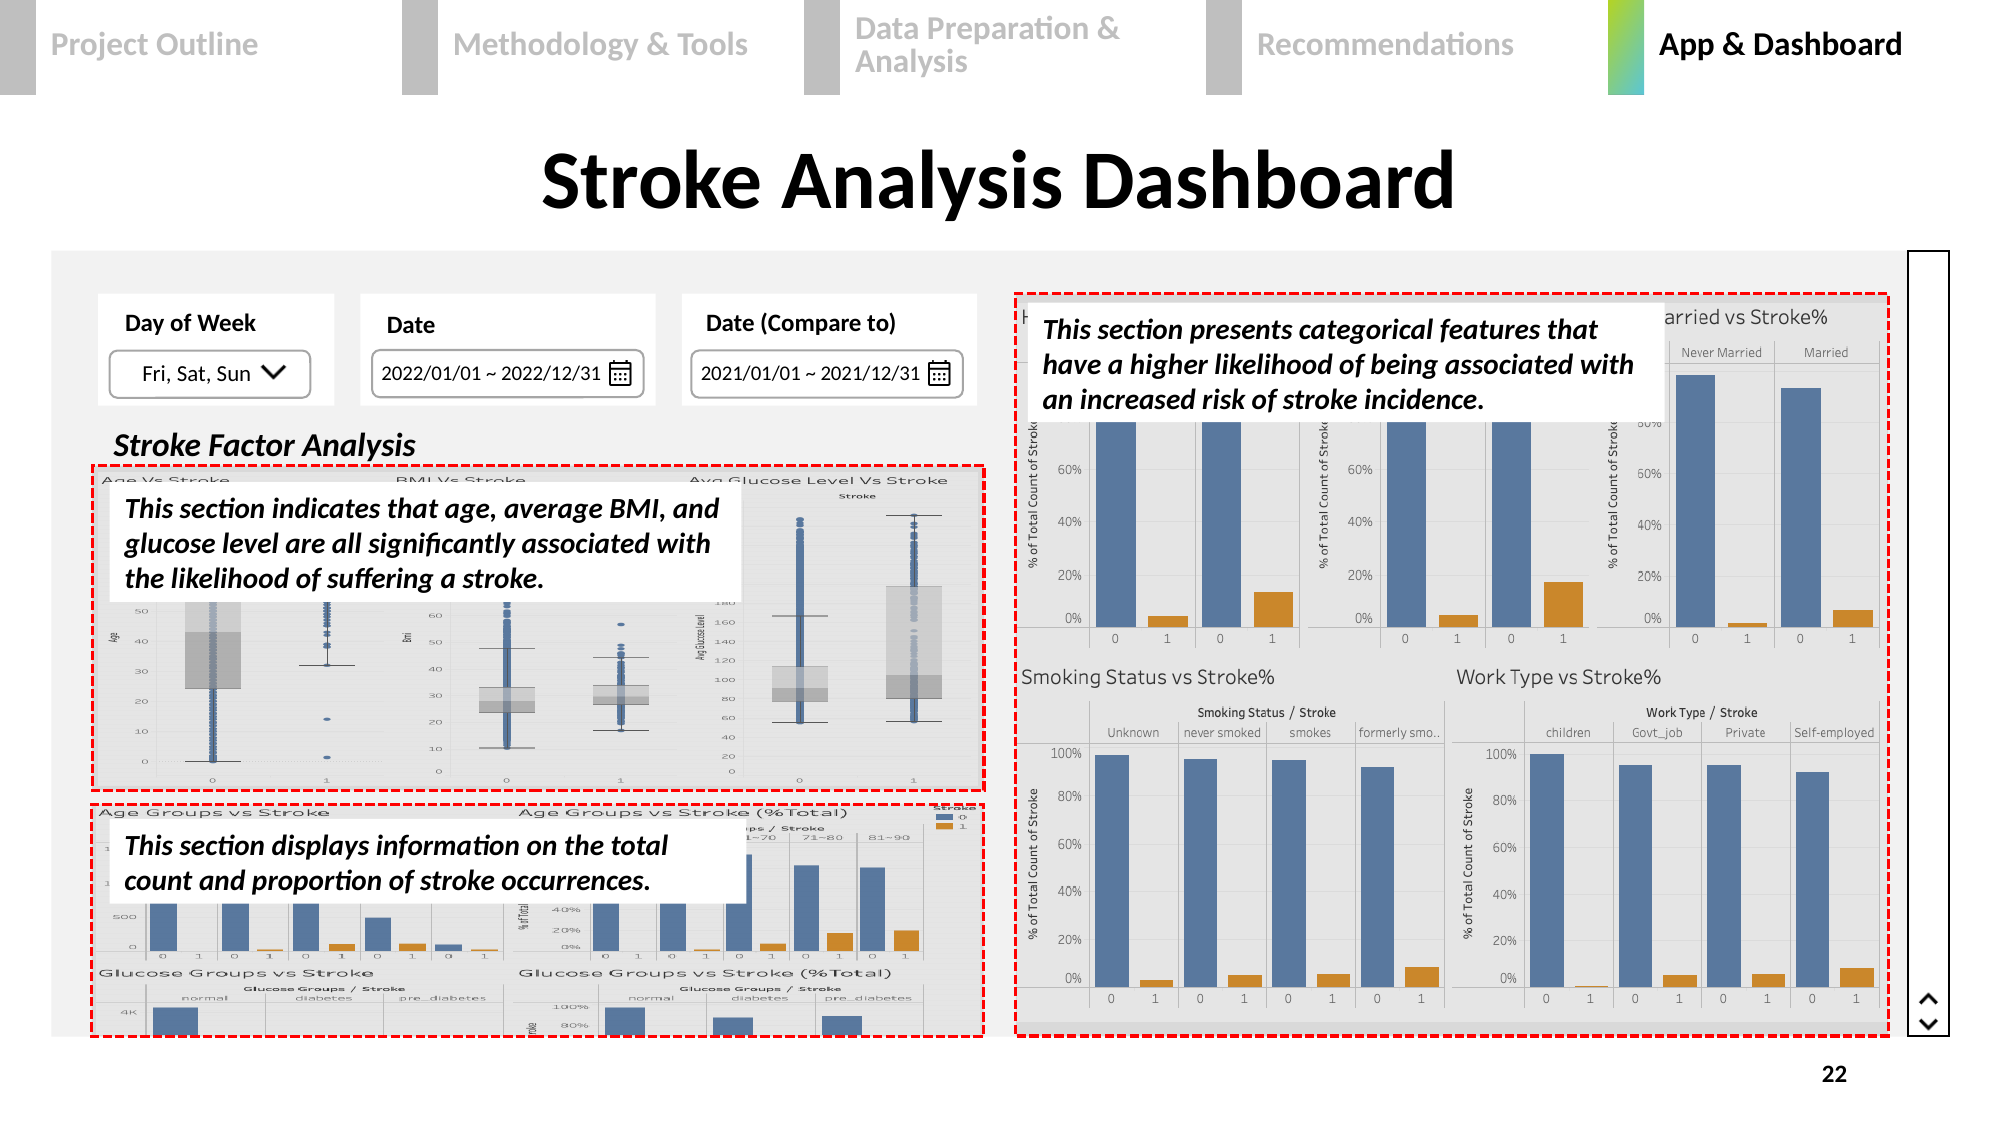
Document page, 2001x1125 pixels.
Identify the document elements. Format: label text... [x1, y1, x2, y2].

table_header [0, 0, 36, 95]
picture [248, 347, 299, 398]
table_header App & Dashboard [1644, 0, 2000, 95]
picture [1903, 986, 1954, 1037]
table_header [402, 0, 438, 95]
text_box [91, 803, 985, 1037]
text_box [681, 293, 978, 406]
title Stroke Analysis Dashboard [137, 127, 1863, 234]
text_box [91, 465, 985, 791]
table_header Methodology & Tools [438, 0, 804, 95]
slide_number 21 [1412, 1042, 1863, 1103]
picture [1017, 303, 1887, 1022]
text_box [50, 250, 1949, 1038]
picture [96, 804, 981, 1035]
picture [924, 357, 954, 388]
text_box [360, 293, 656, 406]
text_box [1015, 293, 1889, 1037]
table_header Project Outline [36, 0, 402, 95]
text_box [98, 293, 335, 406]
table_header [1206, 0, 1242, 95]
table_header Recommendations [1242, 0, 1608, 95]
table_header [804, 0, 840, 95]
text_box Stroke Factor Analysis [98, 415, 439, 465]
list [98, 472, 978, 786]
text_box [1907, 250, 1950, 986]
table_header [1608, 0, 1644, 95]
table_header Data Preparation & Analysis [840, 0, 1206, 95]
picture [605, 357, 635, 388]
